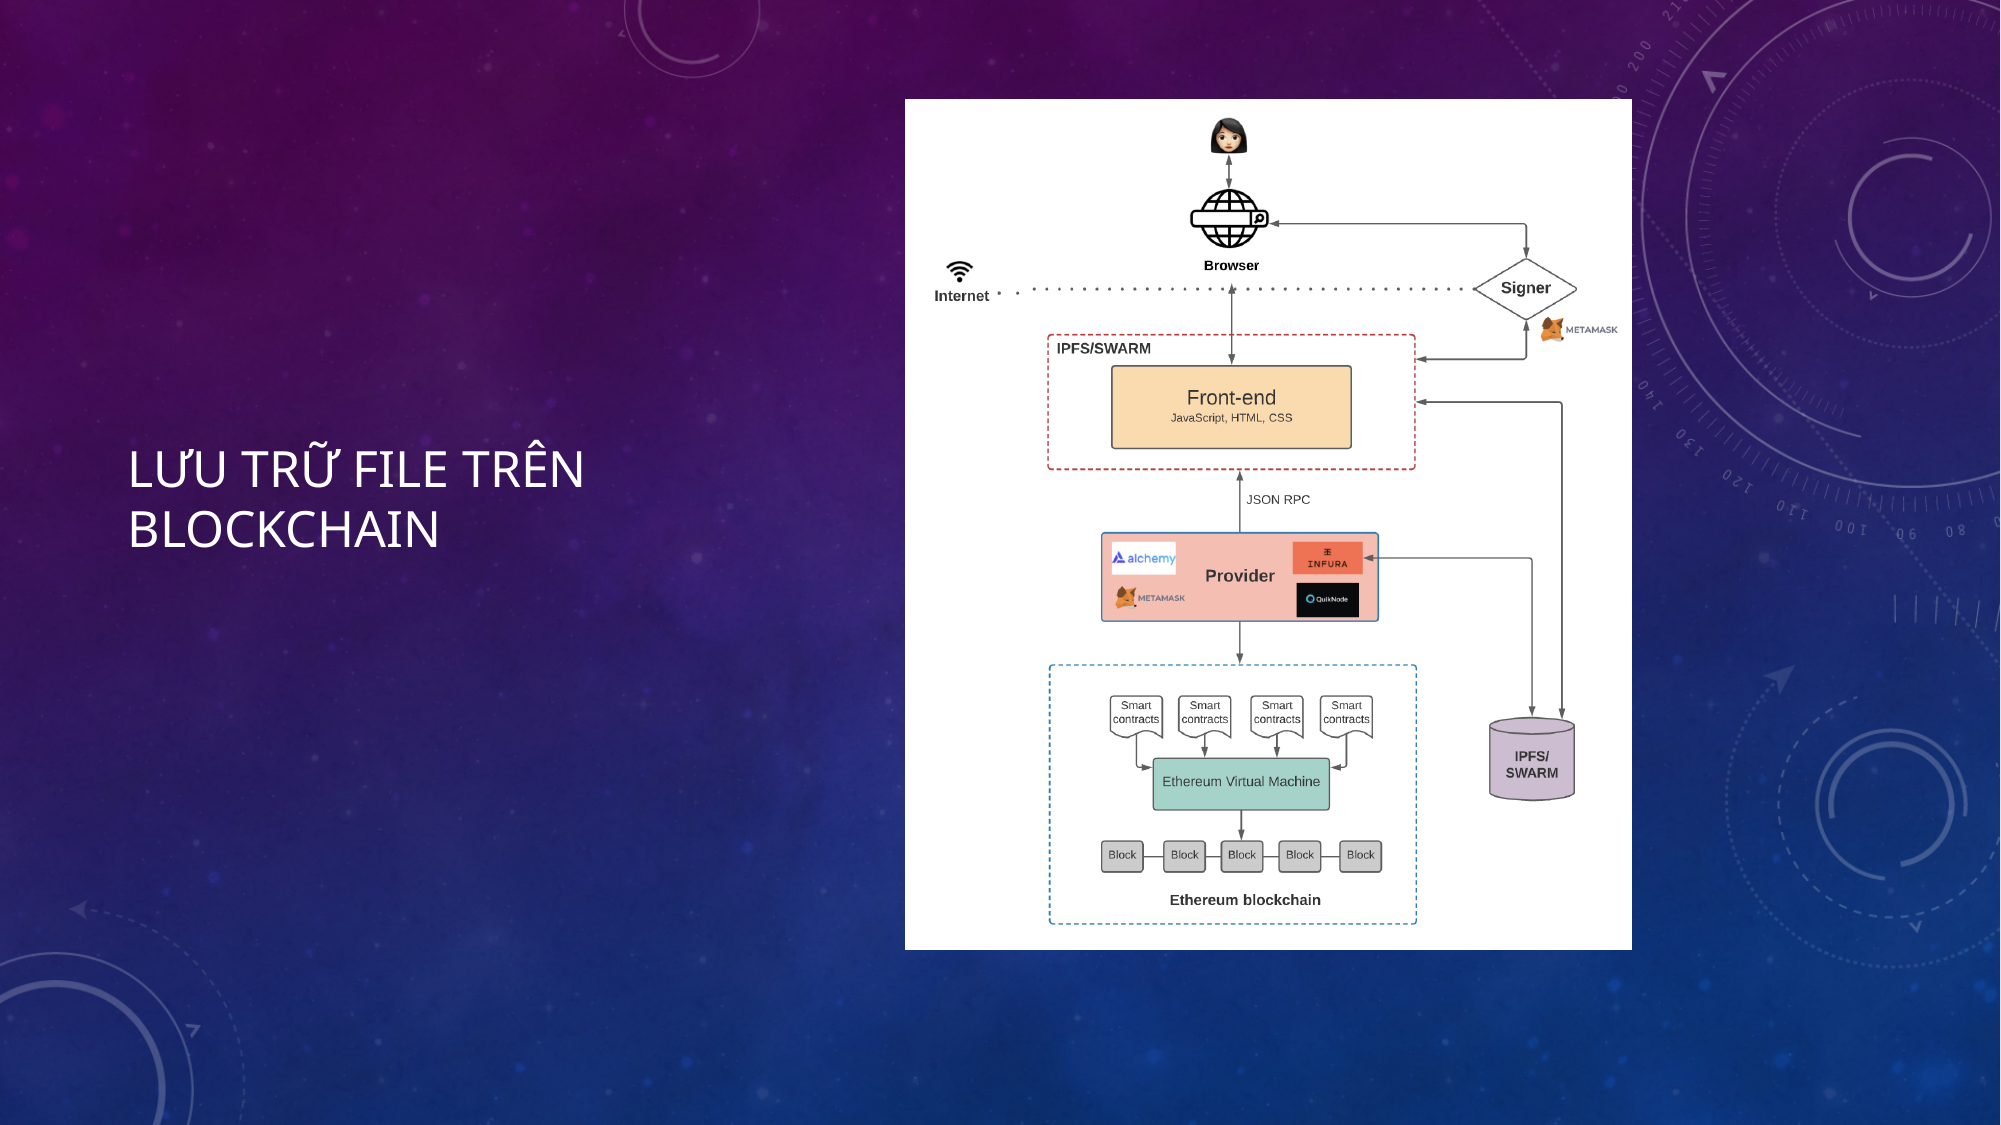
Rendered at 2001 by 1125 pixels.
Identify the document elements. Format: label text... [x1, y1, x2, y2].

picture [0, 0, 2001, 1125]
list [905, 99, 1632, 951]
title Lưu trữ file trên blockchain [112, 340, 717, 566]
